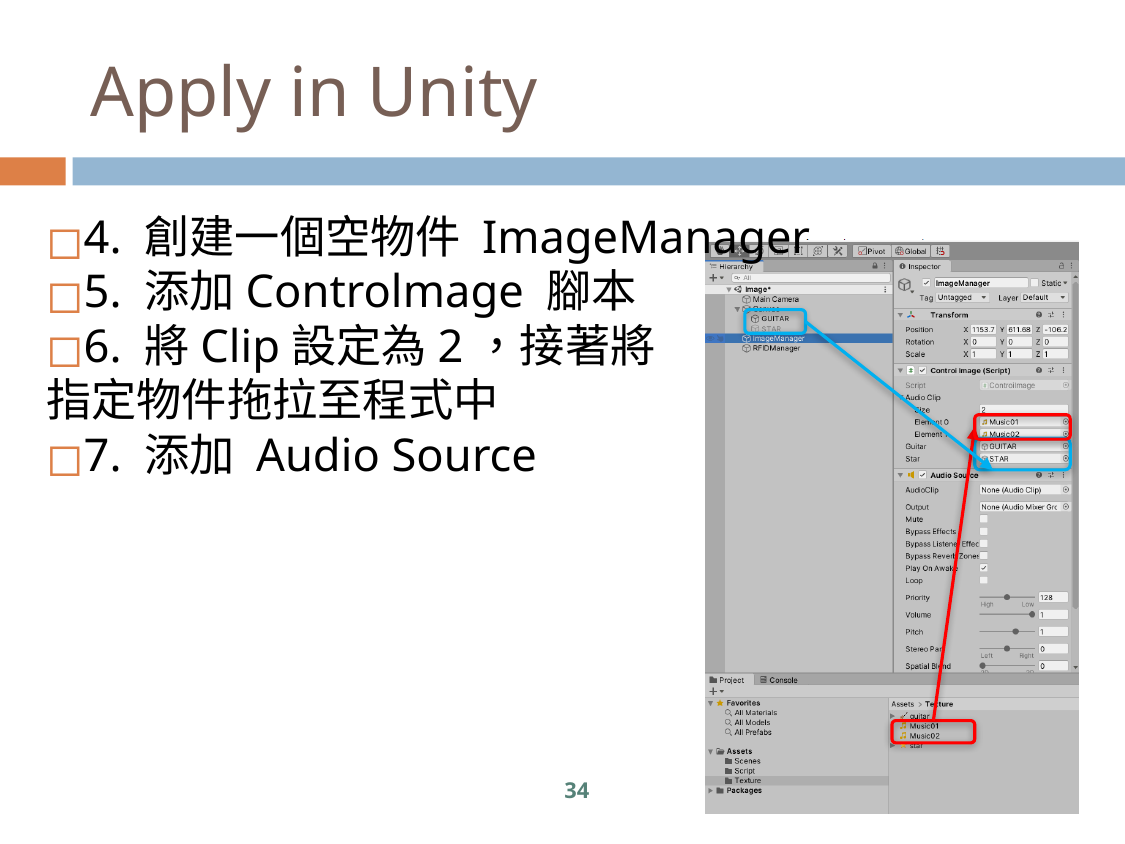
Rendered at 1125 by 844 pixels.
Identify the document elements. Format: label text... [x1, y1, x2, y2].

slide_number 34 [544, 776, 610, 807]
list 4. 創建一個空物件 ImageManager 5. 添加Controlmage 腳本 6. 將Clip設定為2，接著將 指定物件拖拉至程式中 7. 添加 Audio Source [17, 193, 1021, 747]
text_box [933, 478, 975, 721]
picture [705, 239, 1079, 814]
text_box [805, 321, 994, 471]
title Apply in Unity [75, 28, 1079, 150]
